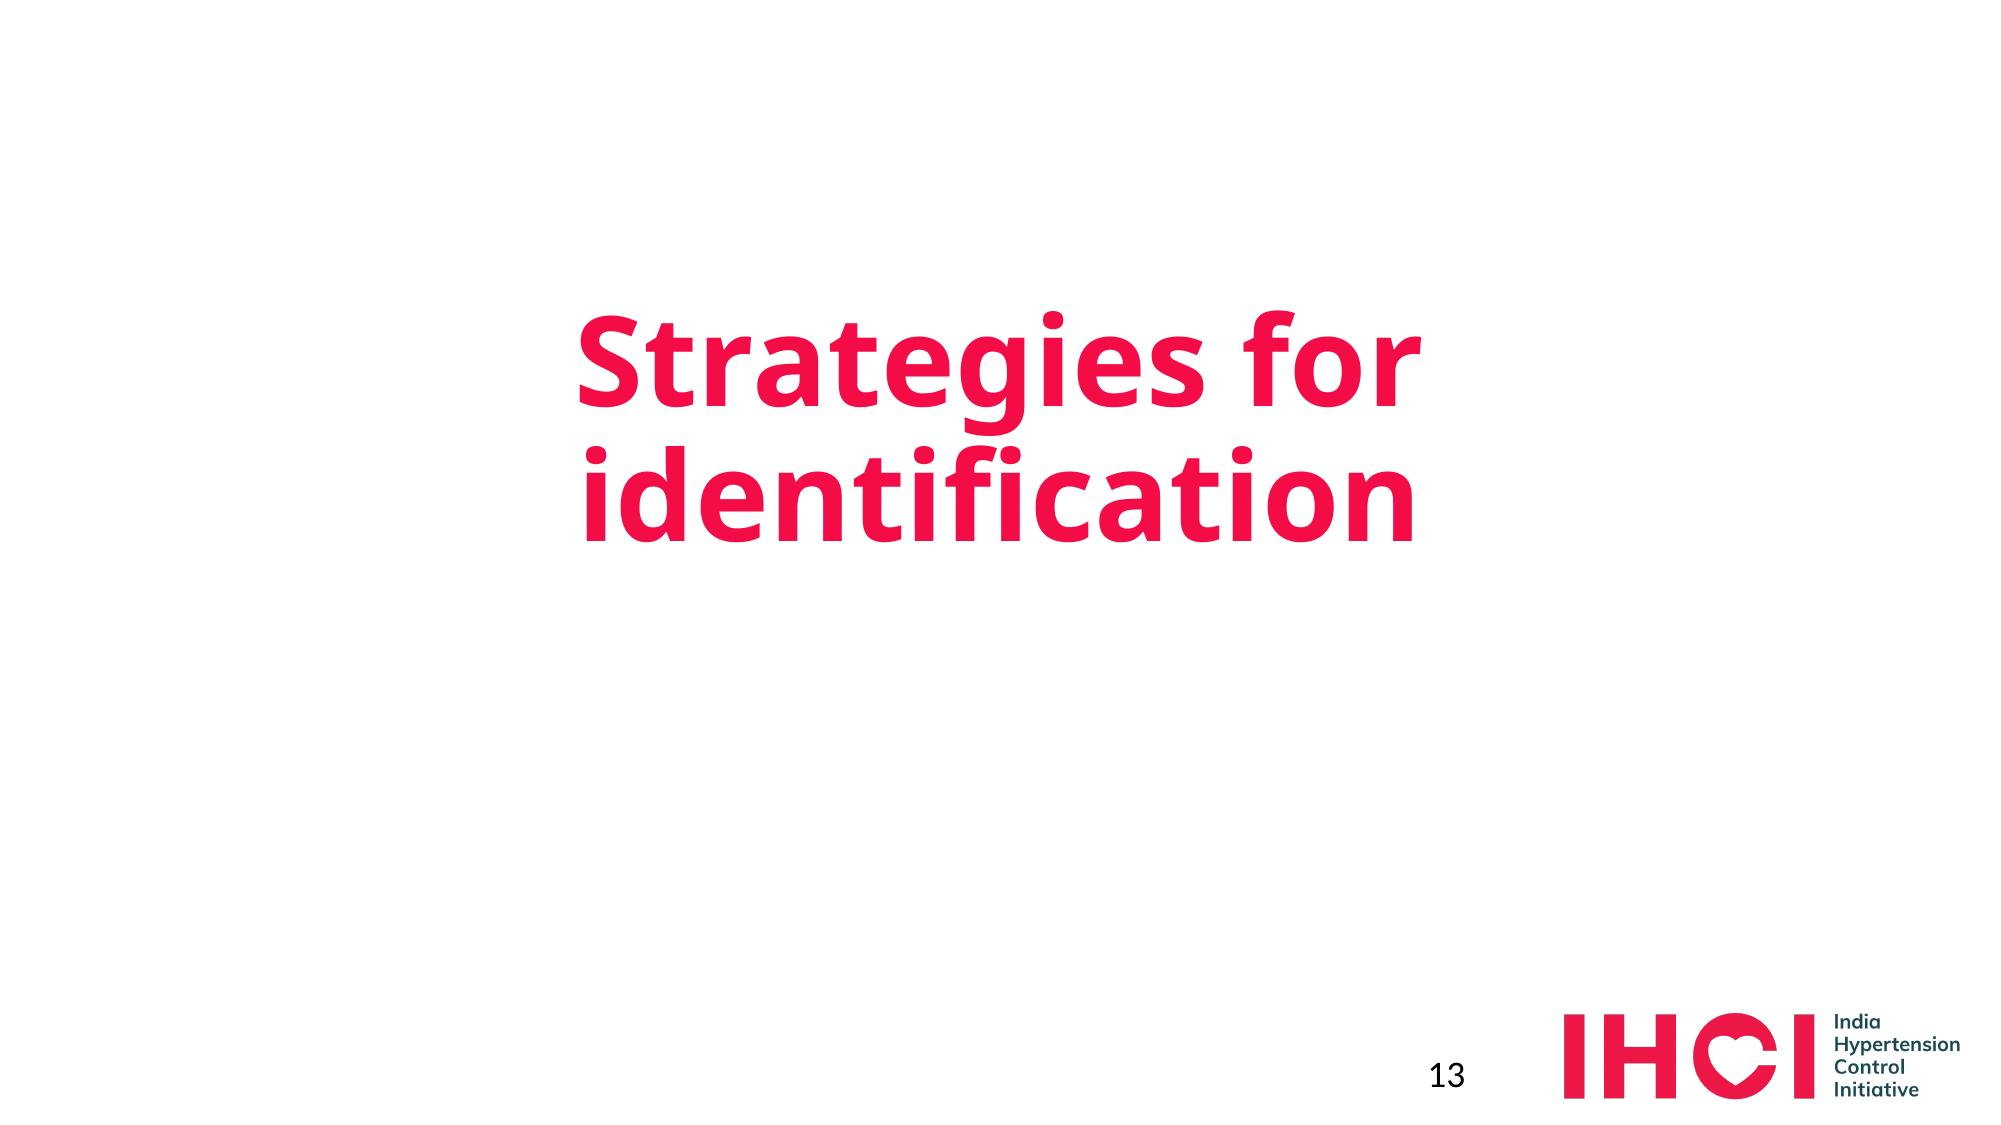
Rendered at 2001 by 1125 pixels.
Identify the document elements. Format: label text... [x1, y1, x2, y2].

title Strategies for identification [249, 184, 1750, 576]
slide_number 13 [1412, 1042, 1863, 1103]
